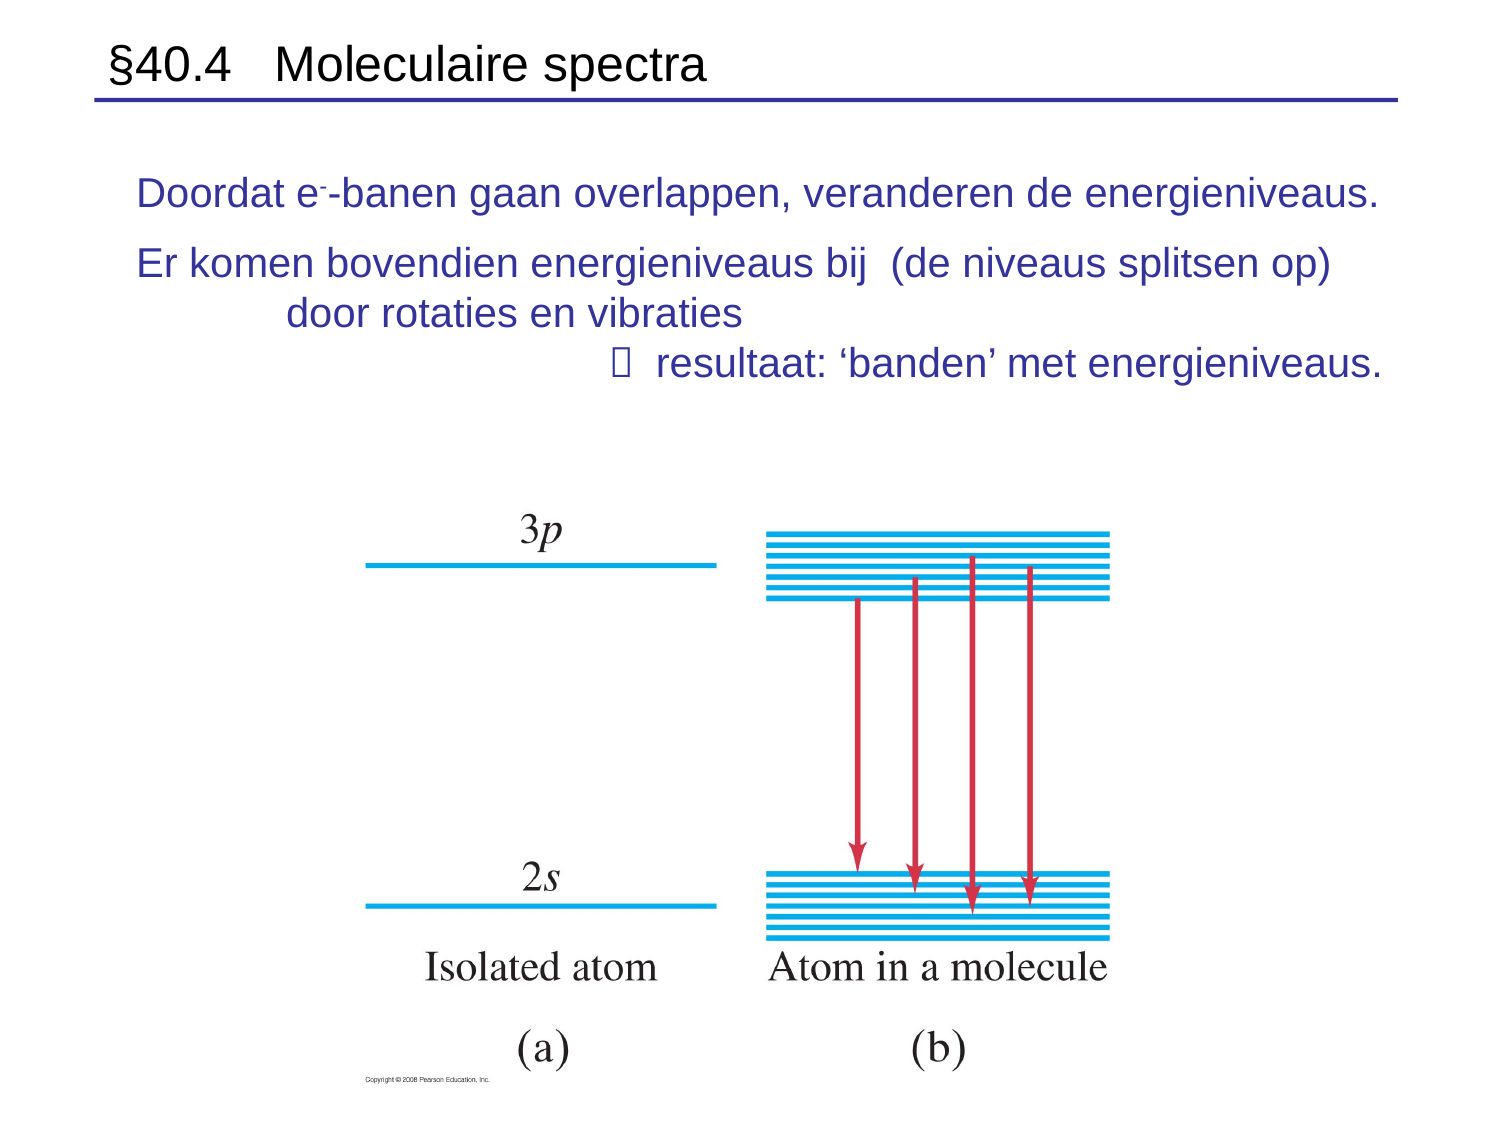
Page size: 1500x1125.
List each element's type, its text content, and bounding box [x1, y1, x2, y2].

picture [362, 510, 1113, 1088]
text_box §40.4 Moleculaire spectra [93, 11, 1411, 112]
text_box Doordat e--banen gaan overlappen, veranderen de energieniveaus. Er komen bovendien energieniveaus bij (de niveaus splitsen op) door rotaties en vibraties  resultaat: ‘banden’ met energieniveaus. [121, 158, 1459, 394]
